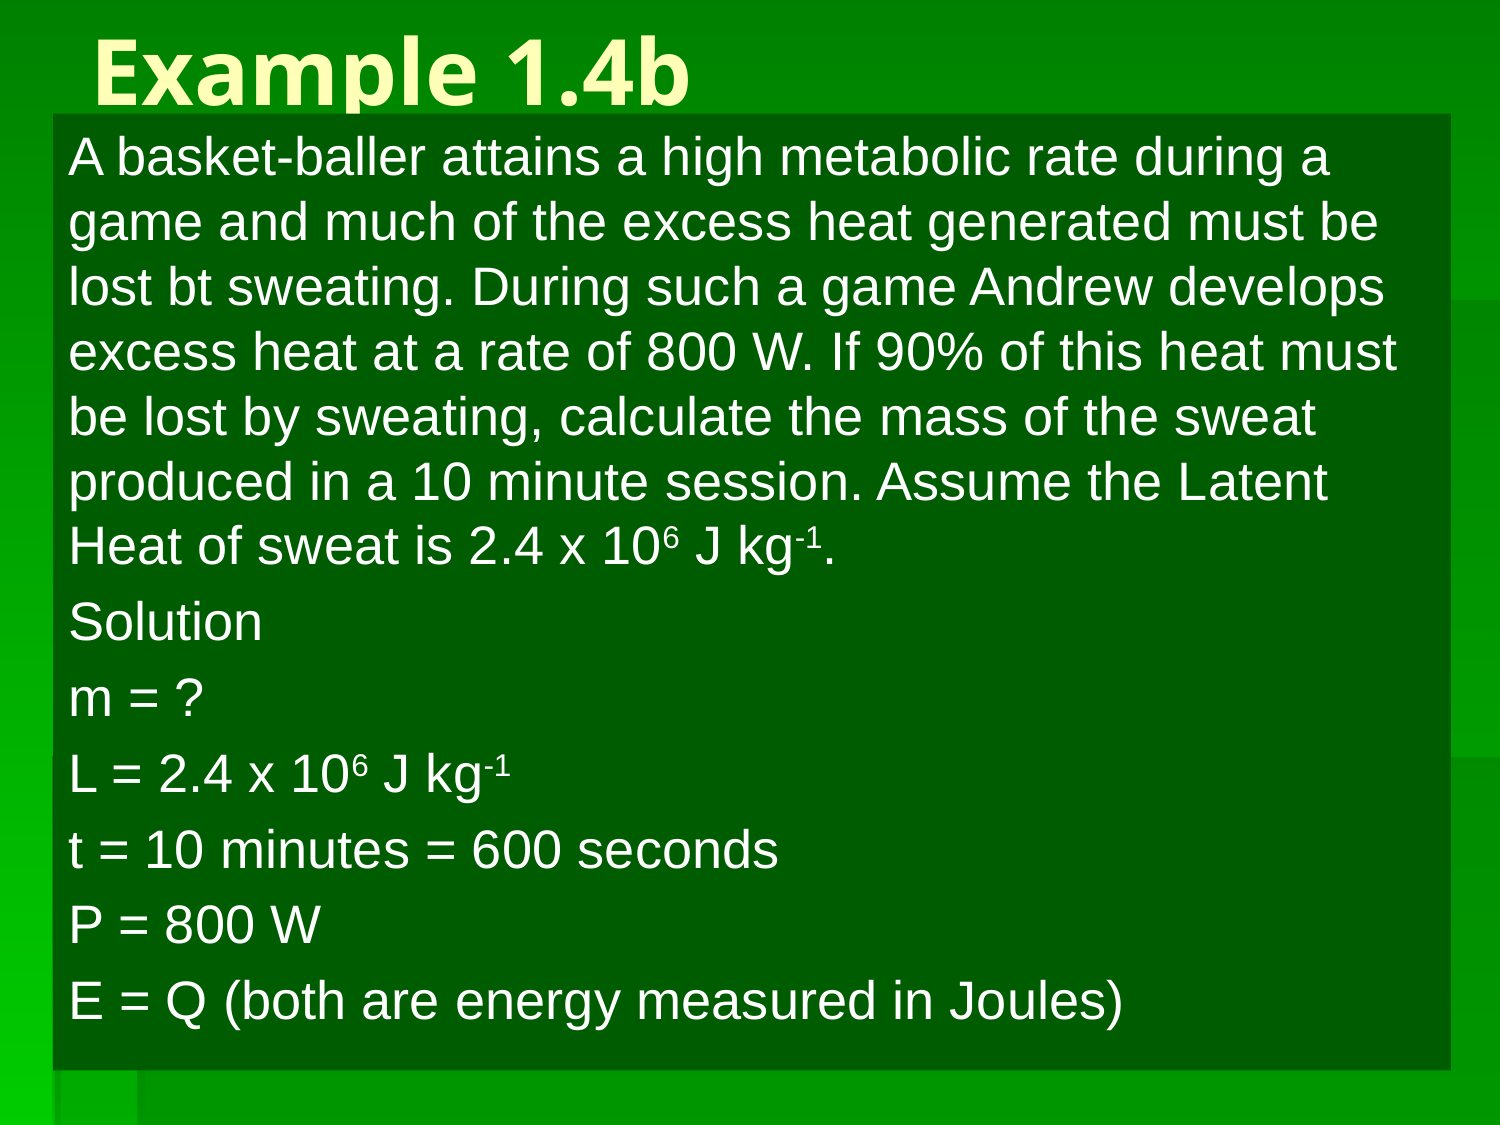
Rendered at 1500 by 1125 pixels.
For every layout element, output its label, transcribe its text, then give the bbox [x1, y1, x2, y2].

list A basket-baller attains a high metabolic rate during a game and much of the excess heat generated must be lost bt sweating. During such a game Andrew develops excess heat at a rate of 800 W. If 90% of this heat must be lost by sweating, calculate the mass of the sweat produced in a 10 minute session. Assume the Latent Heat of sweat is 2.4 x 106 J kg-1. Solution m = ? L = 2.4 x 106 J kg-1 t = 10 minutes = 600 seconds P = 800 W E = Q (both are energy measured in Joules) [52, 113, 1452, 1071]
title Example 1.4b [74, 0, 1451, 113]
